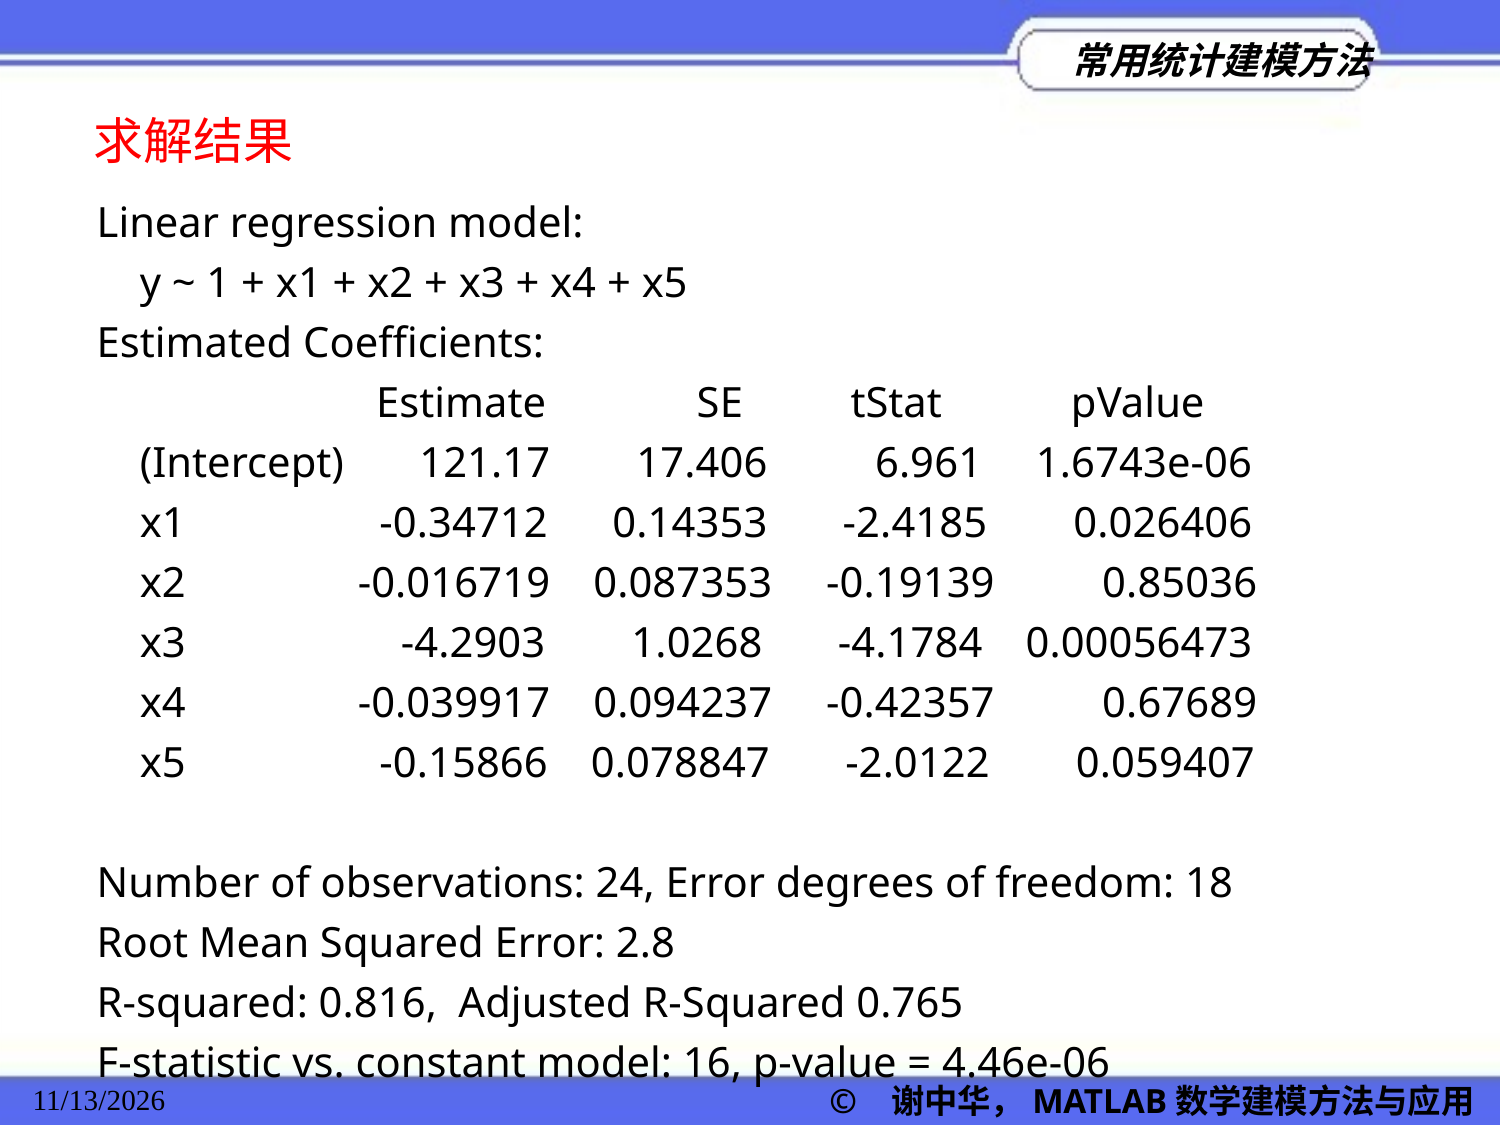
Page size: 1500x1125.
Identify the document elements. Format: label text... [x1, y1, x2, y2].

text_box 求解结果 [78, 78, 1022, 177]
text_box Linear regression model: y ~ 1 + x1 + x2 + x3 + x4 + x5 Estimated Coefficients: Estimate SE tStat pValue (Intercept) 121.17 17.406 6.961 1.6743e-06 x1 -0.34712 0.14353 -2.4185 0.026406 x2 -0.016719 0.087353 -0.19139 0.85036 x3 -4.2903 1.0268 -4.1784 0.00056473 x4 -0.039917 0.094237 -0.42357 0.67689 x5 -0.15866 0.078847 -2.0122 0.059407 Number of observations: 24, Error degrees of freedom: 18 Root Mean Squared Error: 2.8 R-squared: 0.816, Adjusted R-Squared 0.765 F-statistic vs. constant model: 16, p-value = 4.46e-06 [81, 178, 1447, 1093]
footer © 谢中华，MATLAB数学建模方法与应用 [809, 1076, 1495, 1123]
picture [0, 0, 1500, 1125]
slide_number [17, 1077, 356, 1120]
